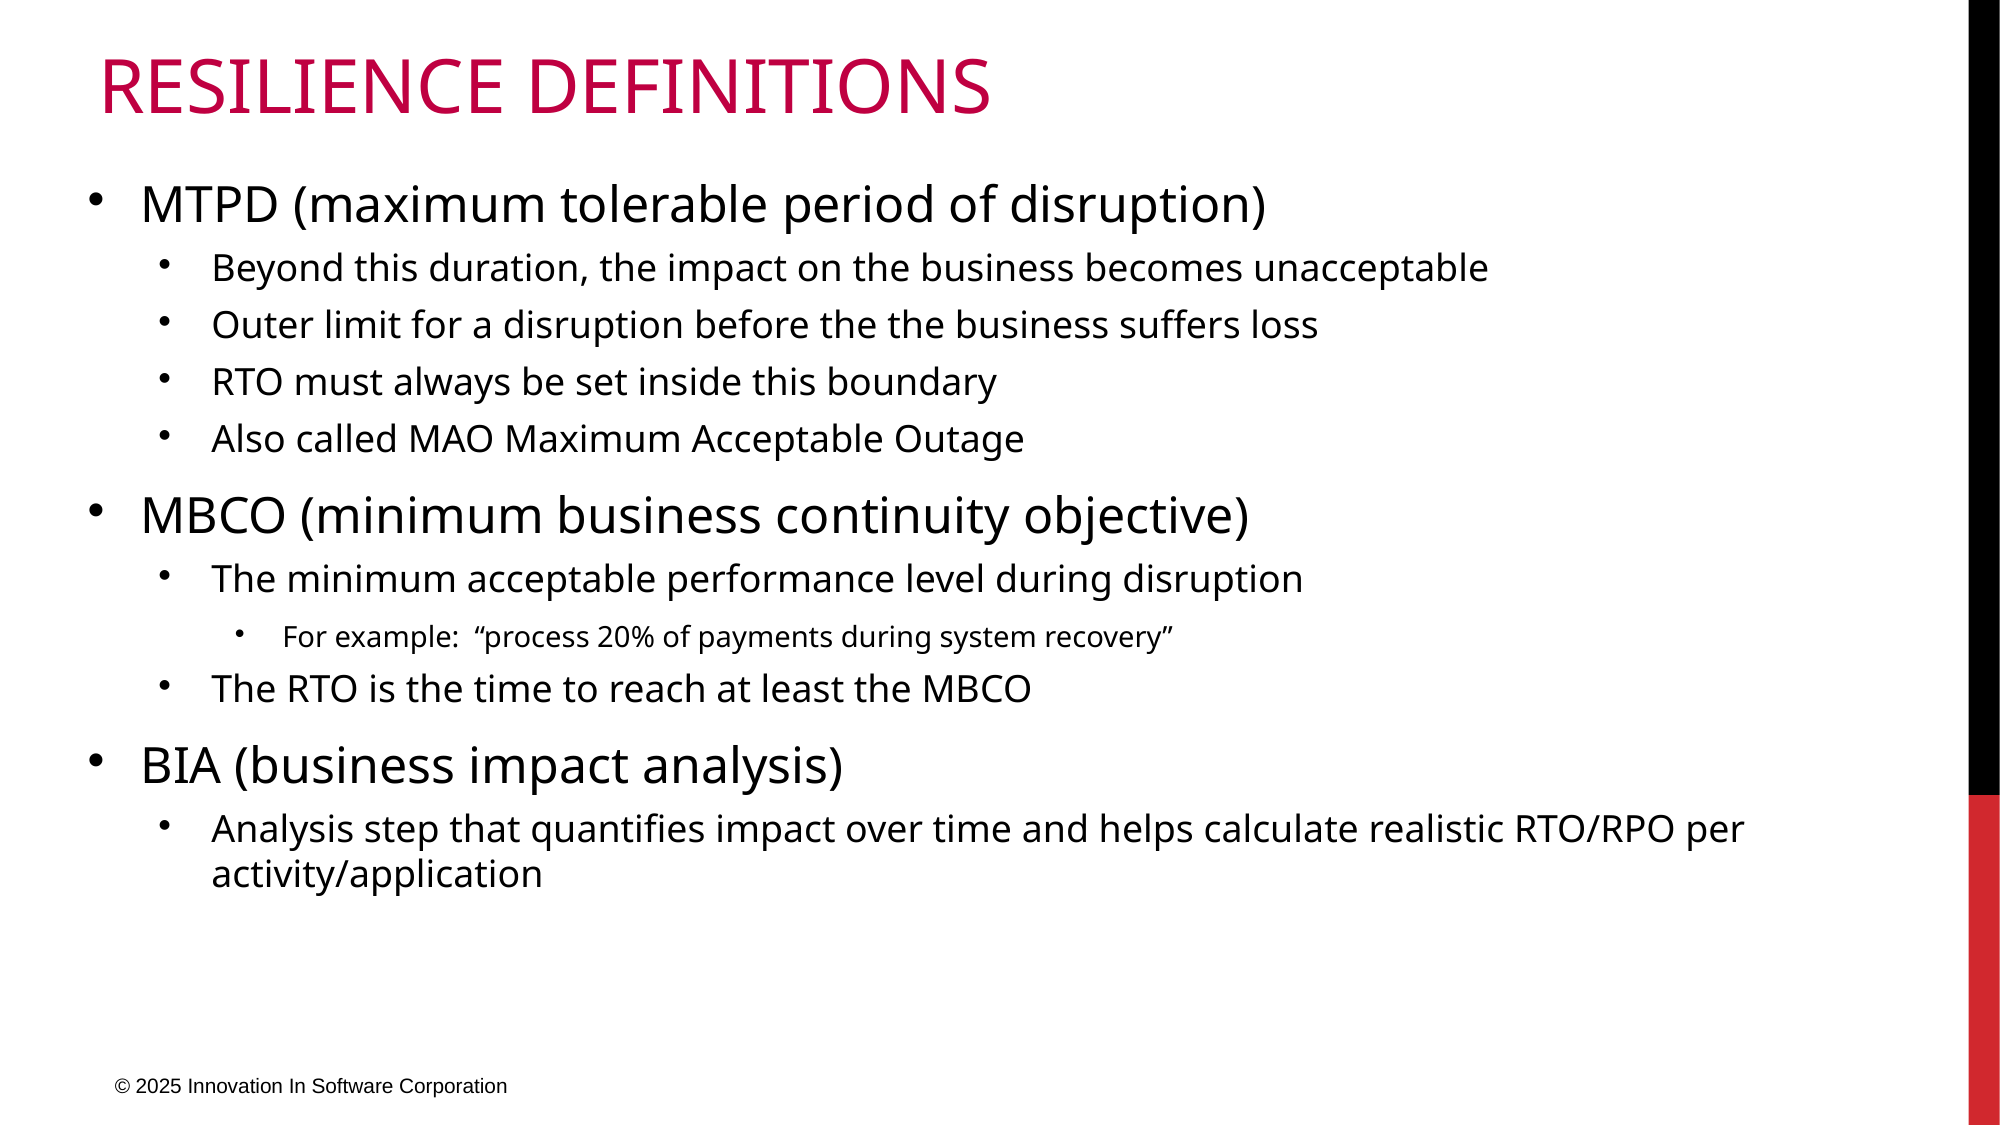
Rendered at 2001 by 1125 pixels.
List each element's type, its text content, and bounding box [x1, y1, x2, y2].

footer © 2025 Innovation In Software Corporation [99, 1065, 850, 1112]
list MTPD (maximum tolerable period of disruption) Beyond this duration, the impact on the business becomes unacceptable Outer limit for a disruption before the the business suffers loss RTO must always be set inside this boundary Also called MAO Maximum Acceptable Outage MBCO (minimum business continuity objective) The minimum acceptable performance level during disruption For example: “process 20% of payments during system recovery” The RTO is the time to reach at least the MBCO BIA (business impact analysis) Analysis step that quantifies impact over time and helps calculate realistic RTO/RPO per activity/application [69, 172, 1814, 990]
title Resilience Definitions [98, 23, 1413, 143]
